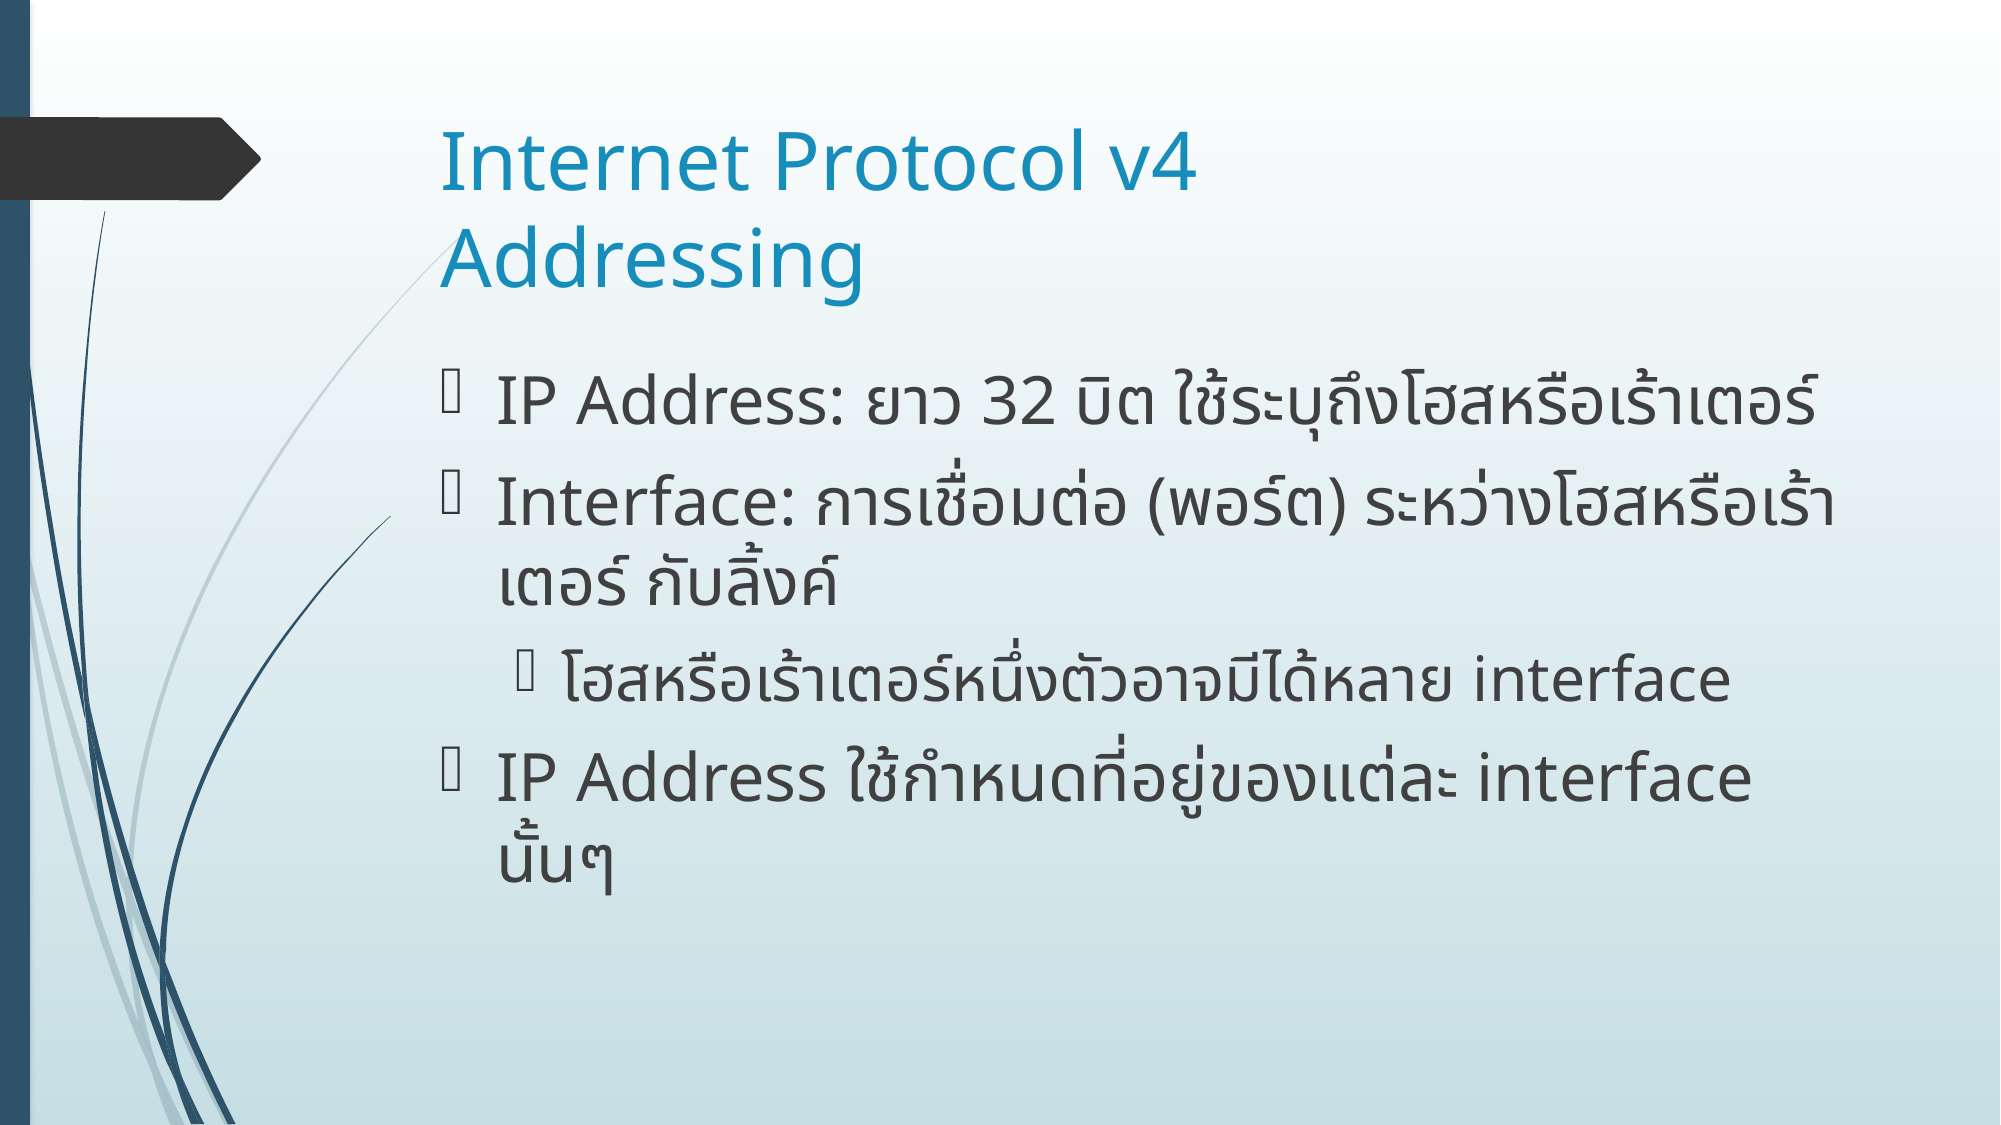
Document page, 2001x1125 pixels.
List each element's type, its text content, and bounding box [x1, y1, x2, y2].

title Internet Protocol v4 Addressing [425, 102, 1888, 313]
list IP Address: ยาว 32 บิต ใช้ระบุถึงโฮสหรือเร้าเตอร์ Interface: การเชื่อมต่อ (พอร์ต) ระหว่างโฮสหรือเร้าเตอร์ กับลิ้งค์ โฮสหรือเร้าเตอร์หนึ่งตัวอาจมีได้หลาย interface IP Address ใช้กำหนดที่อยู่ของแต่ละ interface นั้นๆ [424, 350, 1888, 970]
